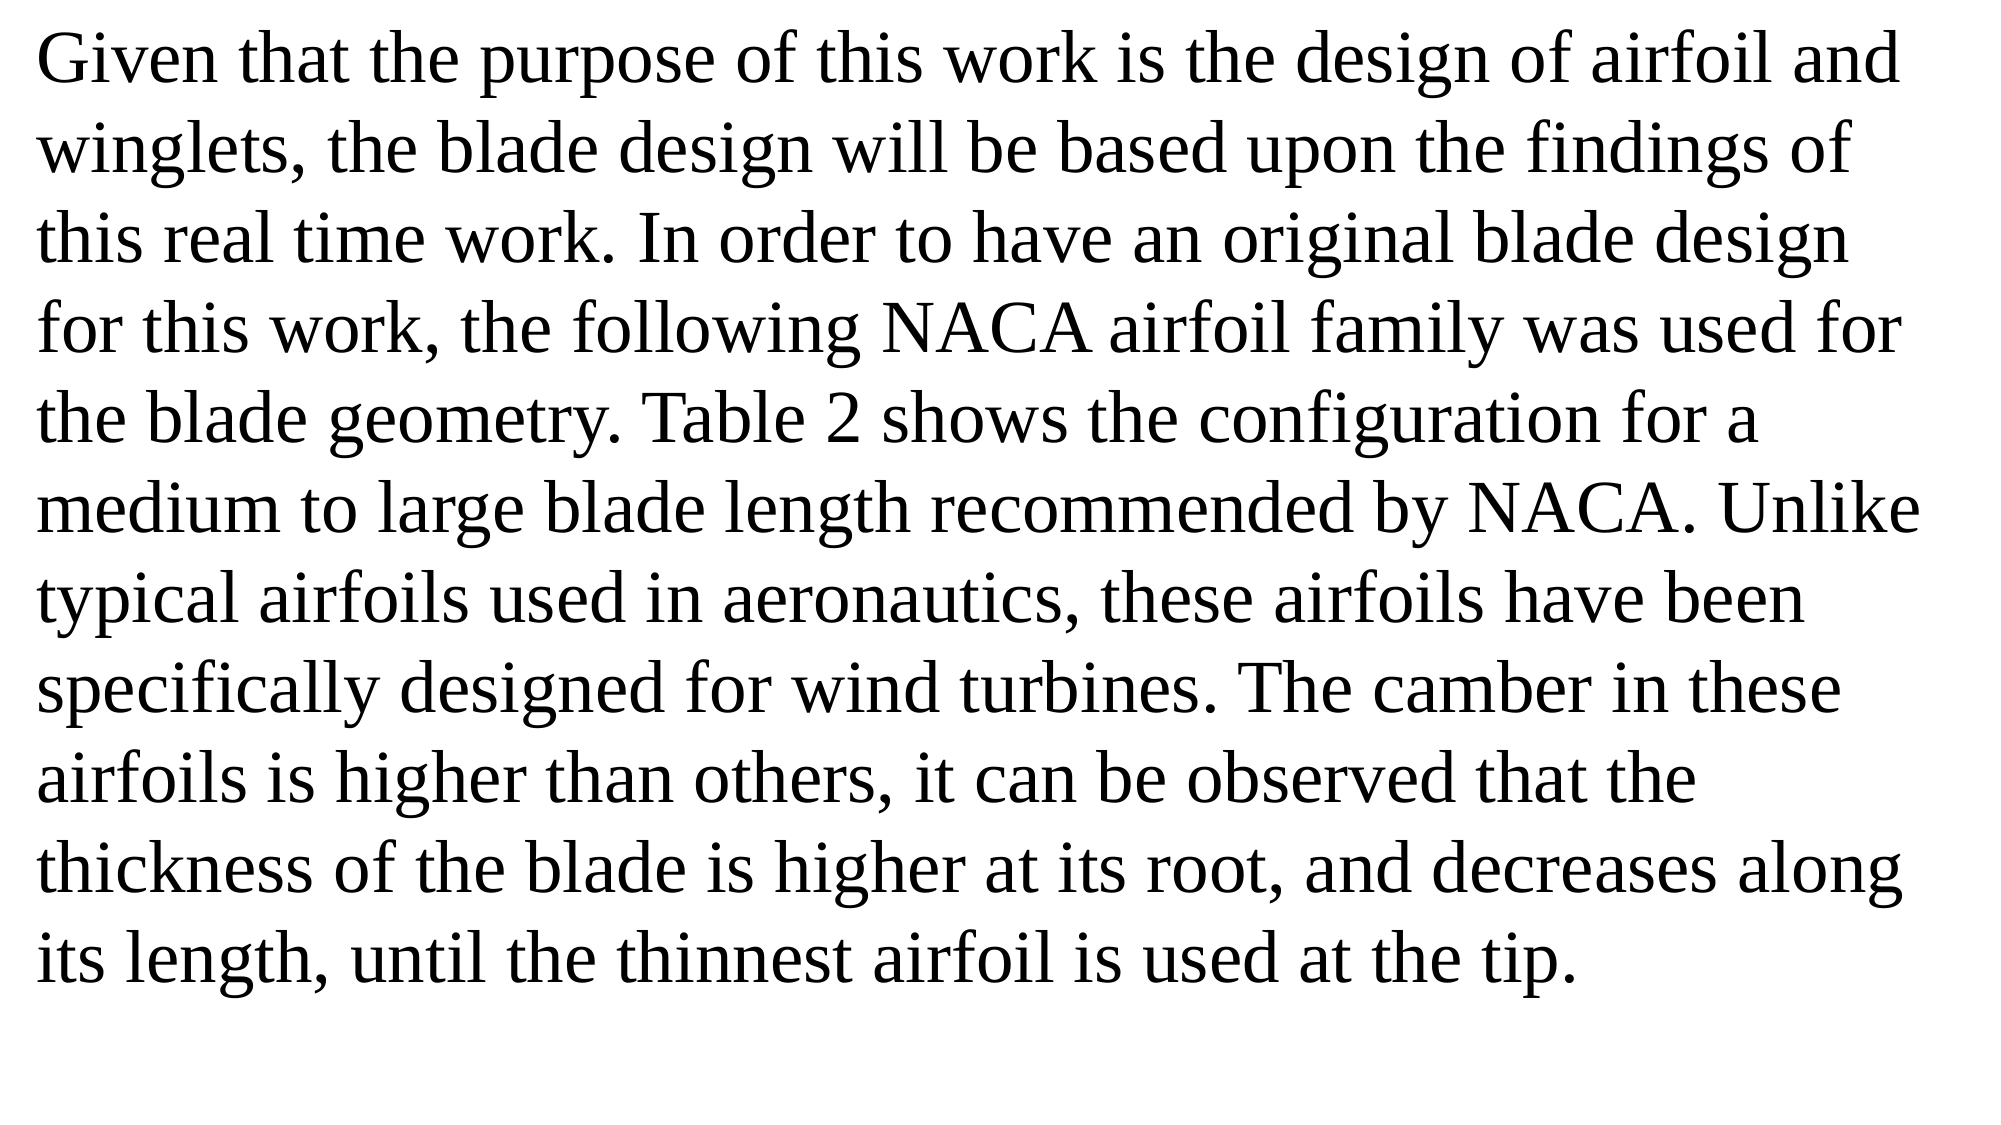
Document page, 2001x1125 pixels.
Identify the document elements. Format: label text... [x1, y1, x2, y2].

text_box Given that the purpose of this work is the design of airfoil and winglets, the blade design will be based upon the findings of this real time work. In order to have an original blade design for this work, the following NACA airfoil family was used for the blade geometry. Table 2 shows the configuration for a medium to large blade length recommended by NACA. Unlike typical airfoils used in aeronautics, these airfoils have been specifically designed for wind turbines. The camber in these airfoils is higher than others, it can be observed that the thickness of the blade is higher at its root, and decreases along its length, until the thinnest airfoil is used at the tip. [21, 0, 1961, 1005]
